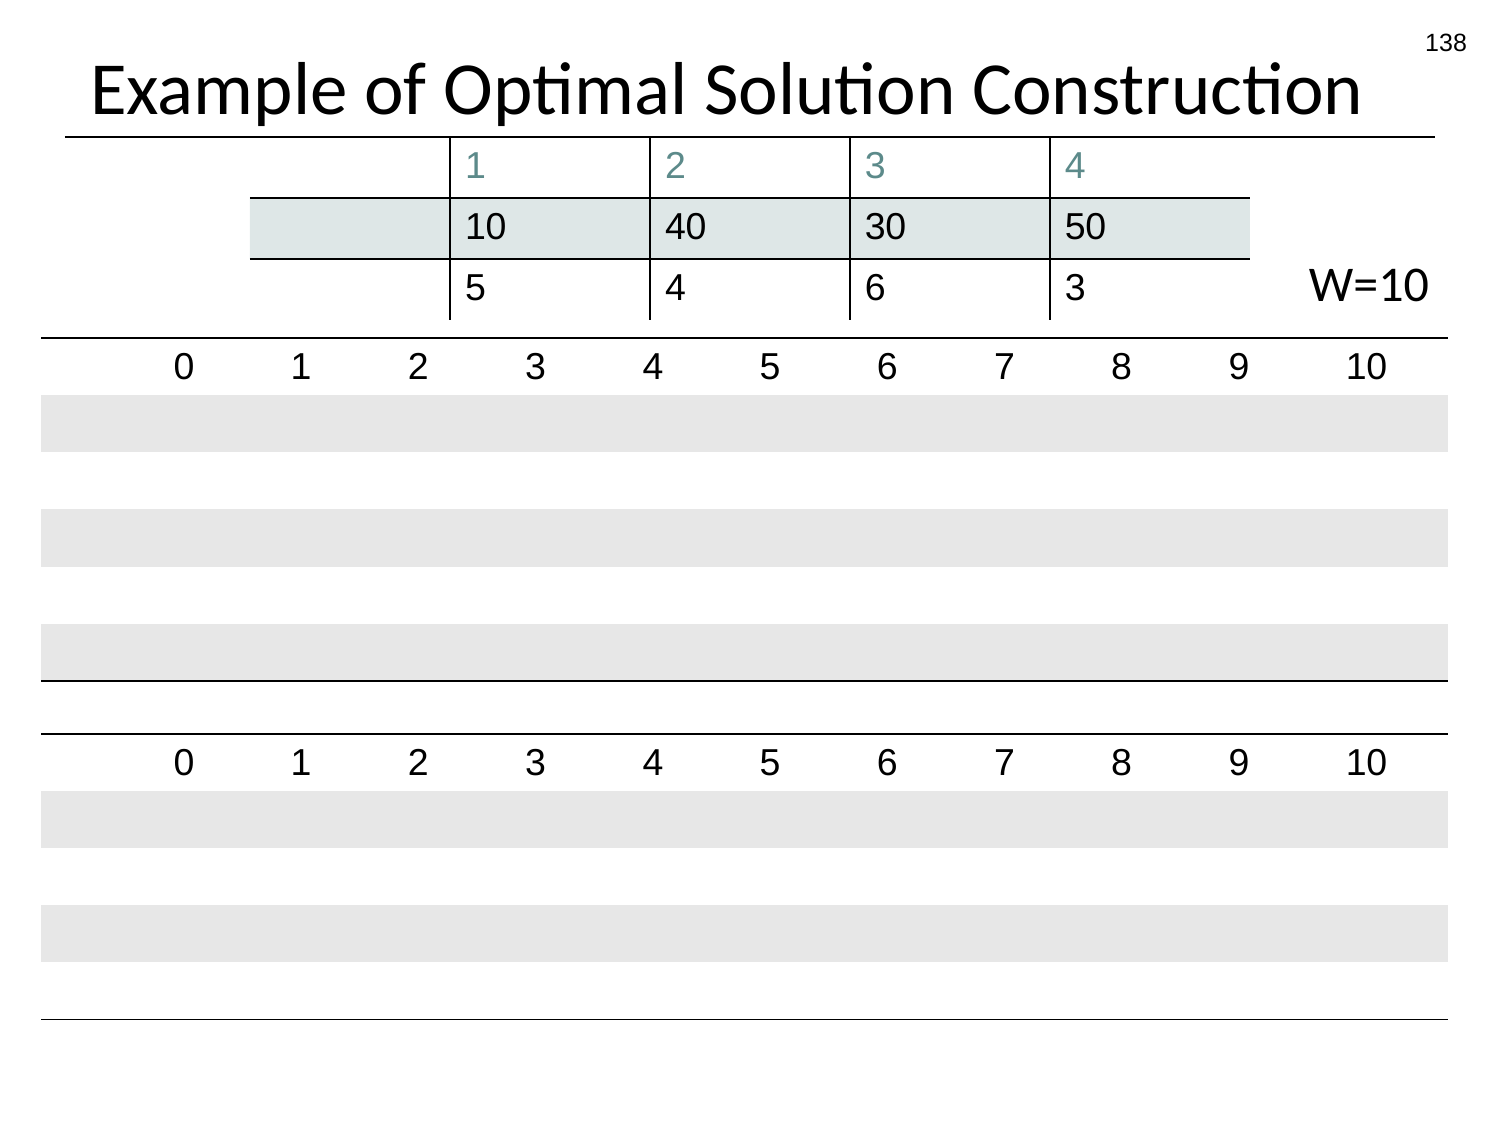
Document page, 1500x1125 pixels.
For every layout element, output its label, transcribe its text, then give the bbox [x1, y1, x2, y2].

text_box W=10 [1294, 243, 1444, 319]
slide_number 138 [1131, 18, 1483, 62]
title Example of Optimal Solution Construction [75, 20, 1425, 138]
